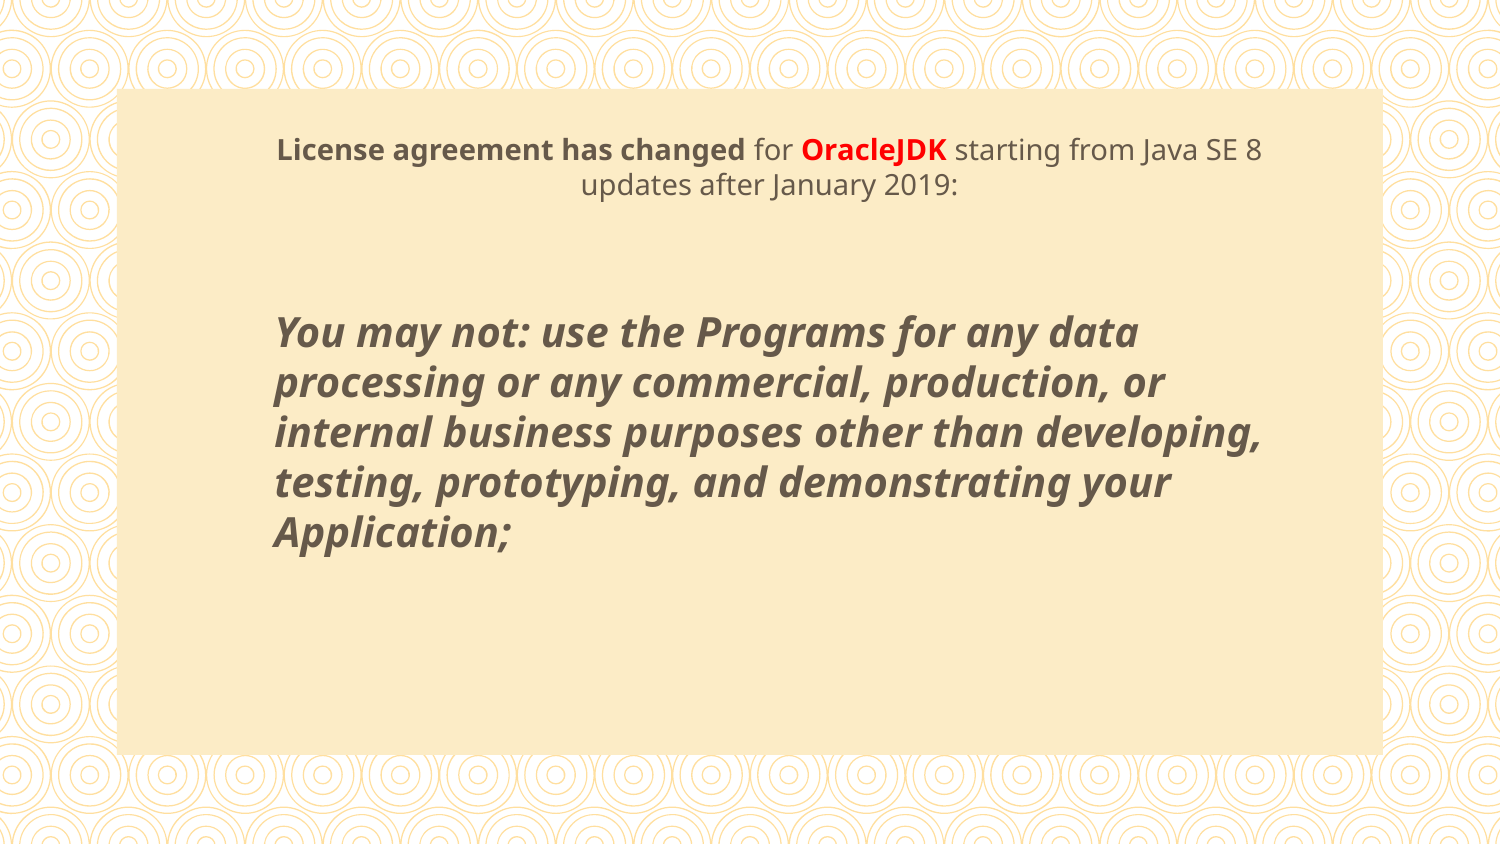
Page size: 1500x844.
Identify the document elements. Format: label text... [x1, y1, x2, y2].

text_box License agreement has changed for OracleJDK starting from Java SE 8 updates after January 2019: You may not: use the Programs for any data processing or any commercial, production, or internal business purposes other than developing, testing, prototyping, and demonstrating your Application; [259, 123, 1280, 639]
